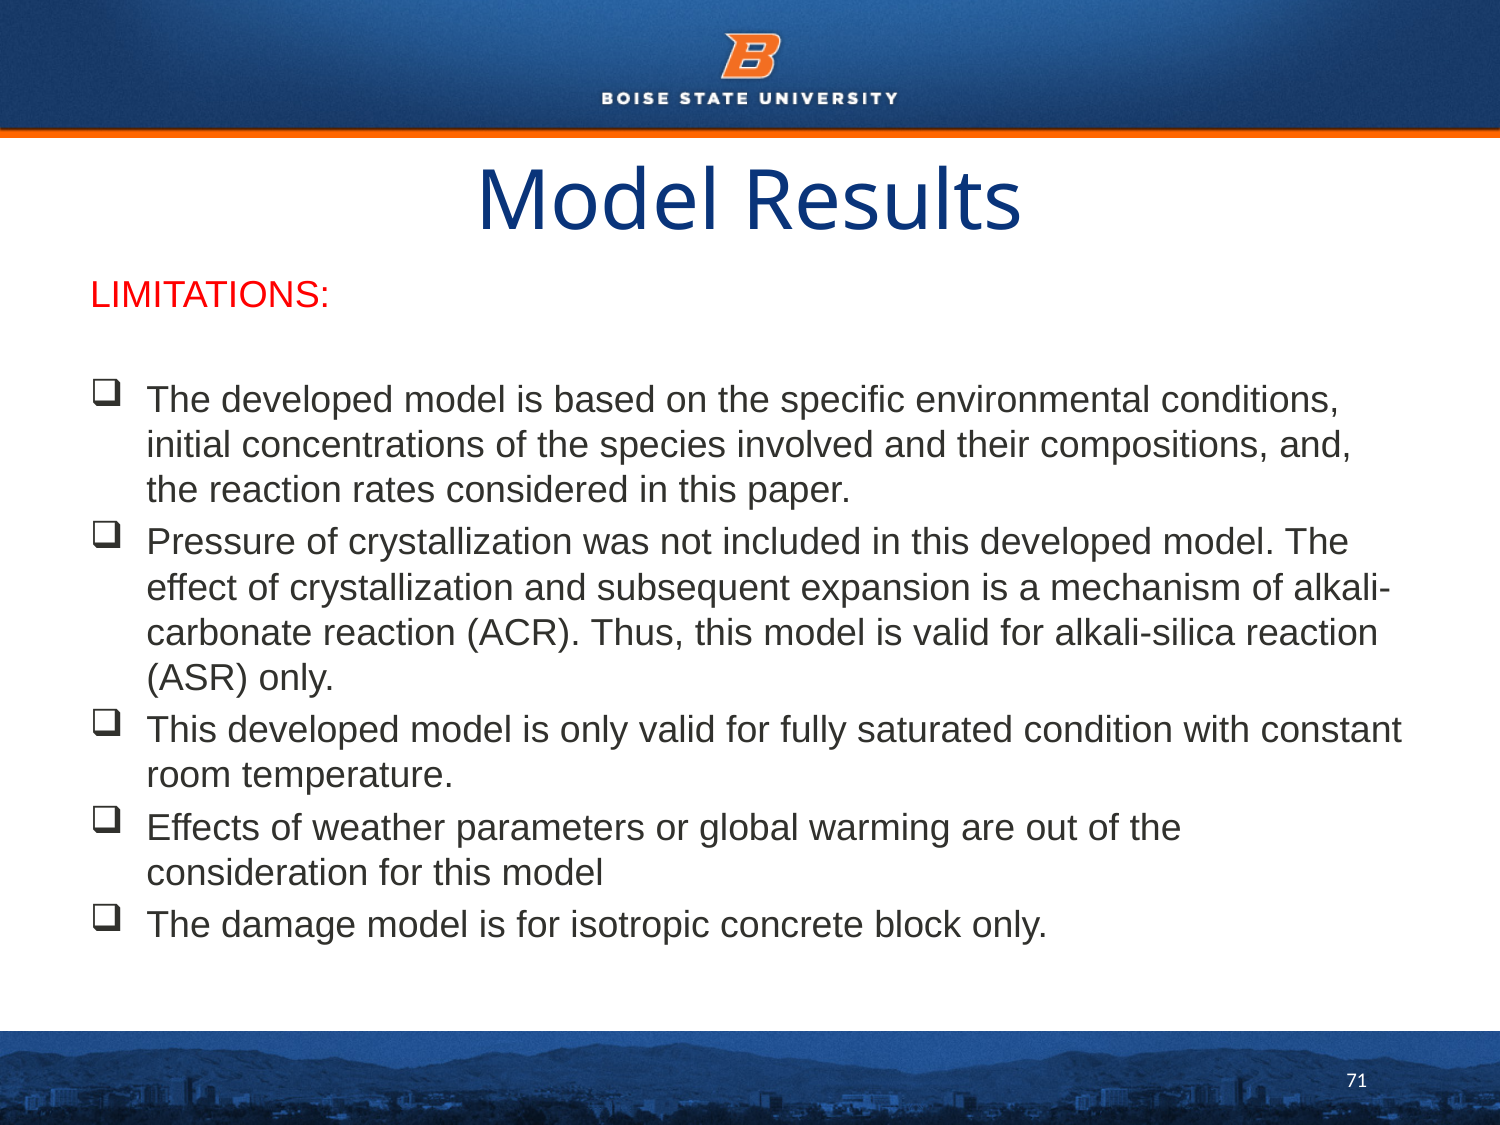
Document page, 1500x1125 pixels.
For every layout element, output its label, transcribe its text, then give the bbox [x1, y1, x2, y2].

picture [0, 1031, 1500, 1125]
list LIMITATIONS: The developed model is based on the specific environmental conditions, initial concentrations of the species involved and their compositions, and, the reaction rates considered in this paper. Pressure of crystallization was not included in this developed model. The effect of crystallization and subsequent expansion is a mechanism of alkali-carbonate reaction (ACR). Thus, this model is valid for alkali-silica reaction (ASR) only. This developed model is only valid for fully saturated condition with constant room temperature. Effects of weather parameters or global warming are out of the consideration for this model The damage model is for isotropic concrete block only. [75, 262, 1425, 1005]
title Model Results [75, 137, 1425, 255]
picture [0, 0, 1500, 138]
